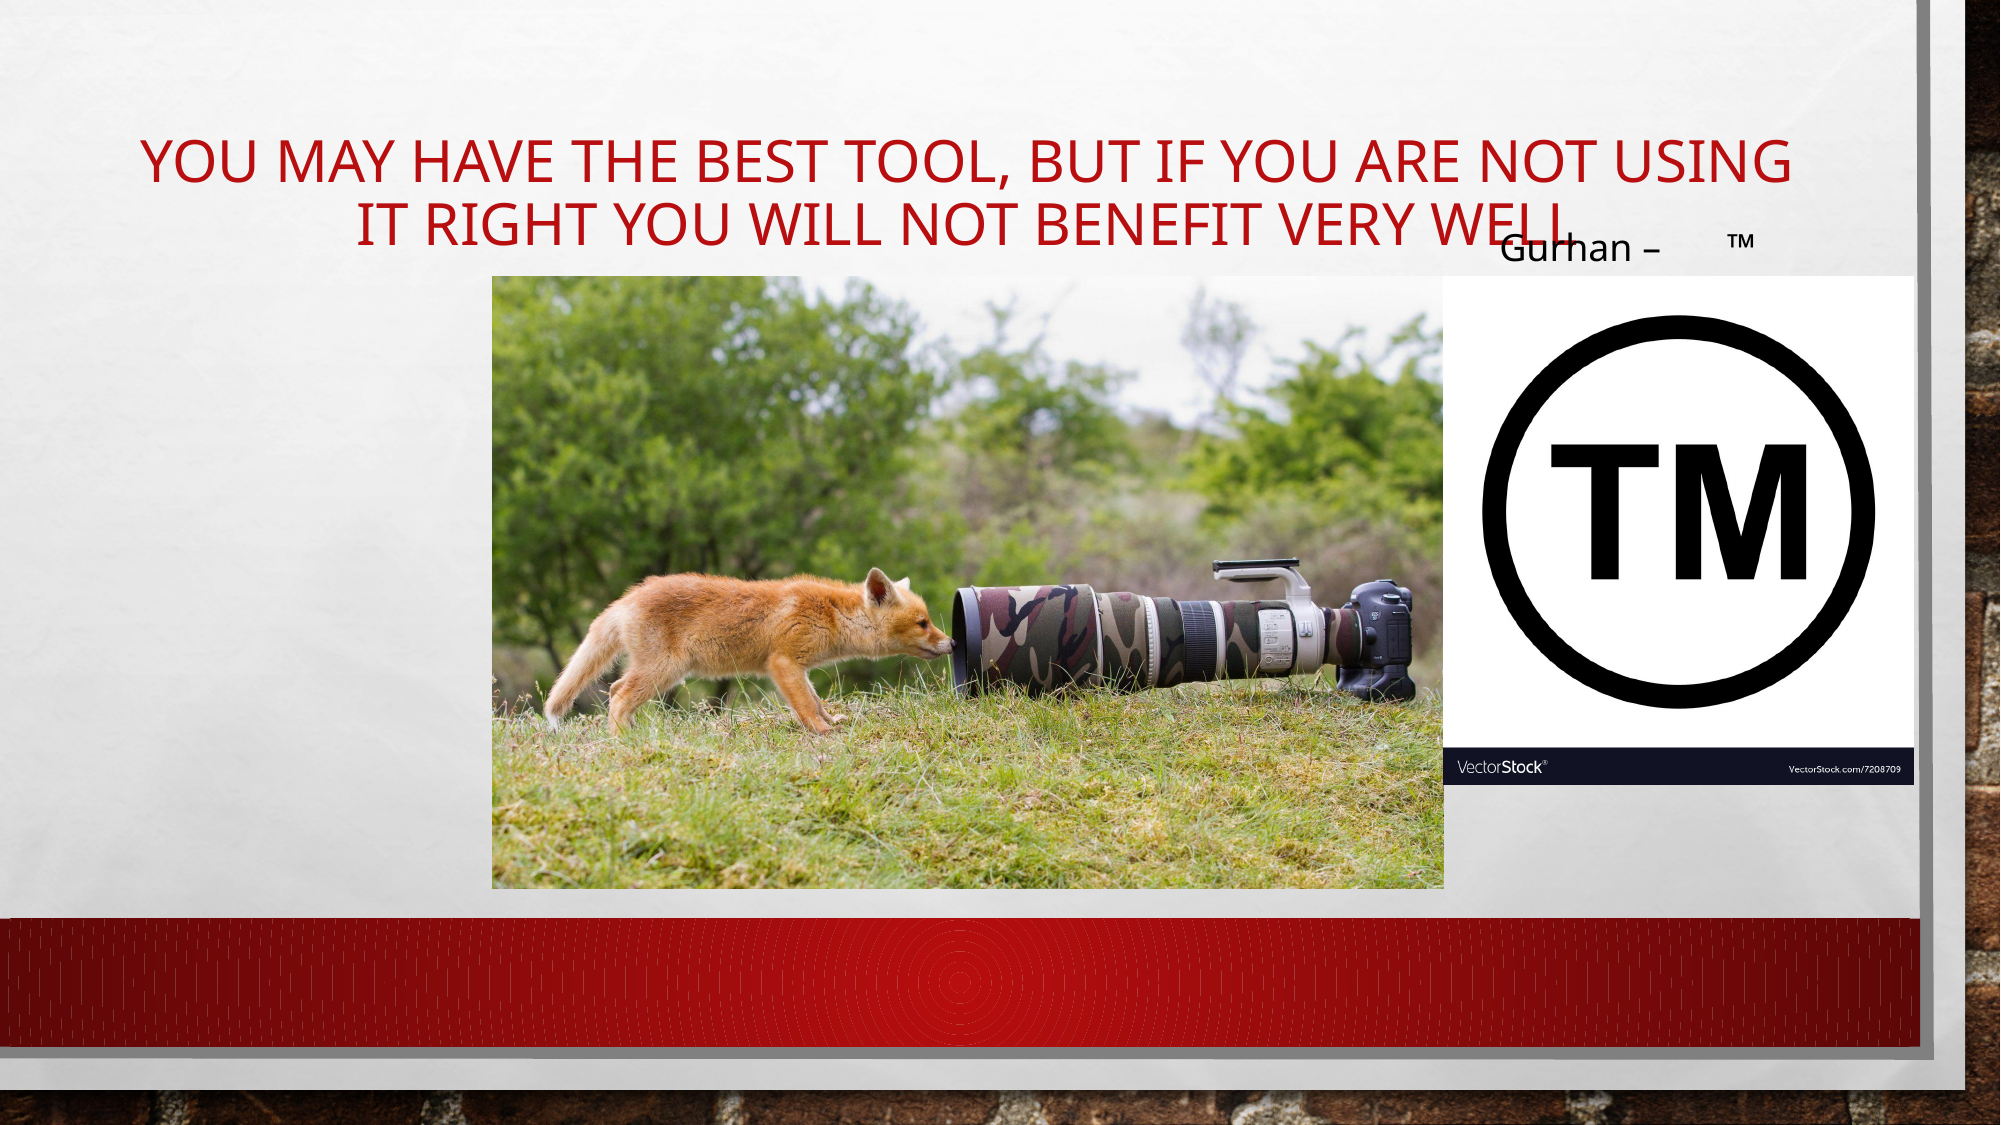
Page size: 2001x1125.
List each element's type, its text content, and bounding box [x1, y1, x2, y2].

picture [1443, 276, 1915, 786]
title You may have the BEST tool, but if you are not using it right you will not benefit very well [112, 112, 1824, 277]
picture [0, 0, 2000, 1125]
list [491, 276, 1444, 889]
text_box Gurhan – 2018 [1484, 216, 1712, 276]
text_box ™ [1712, 216, 1771, 276]
